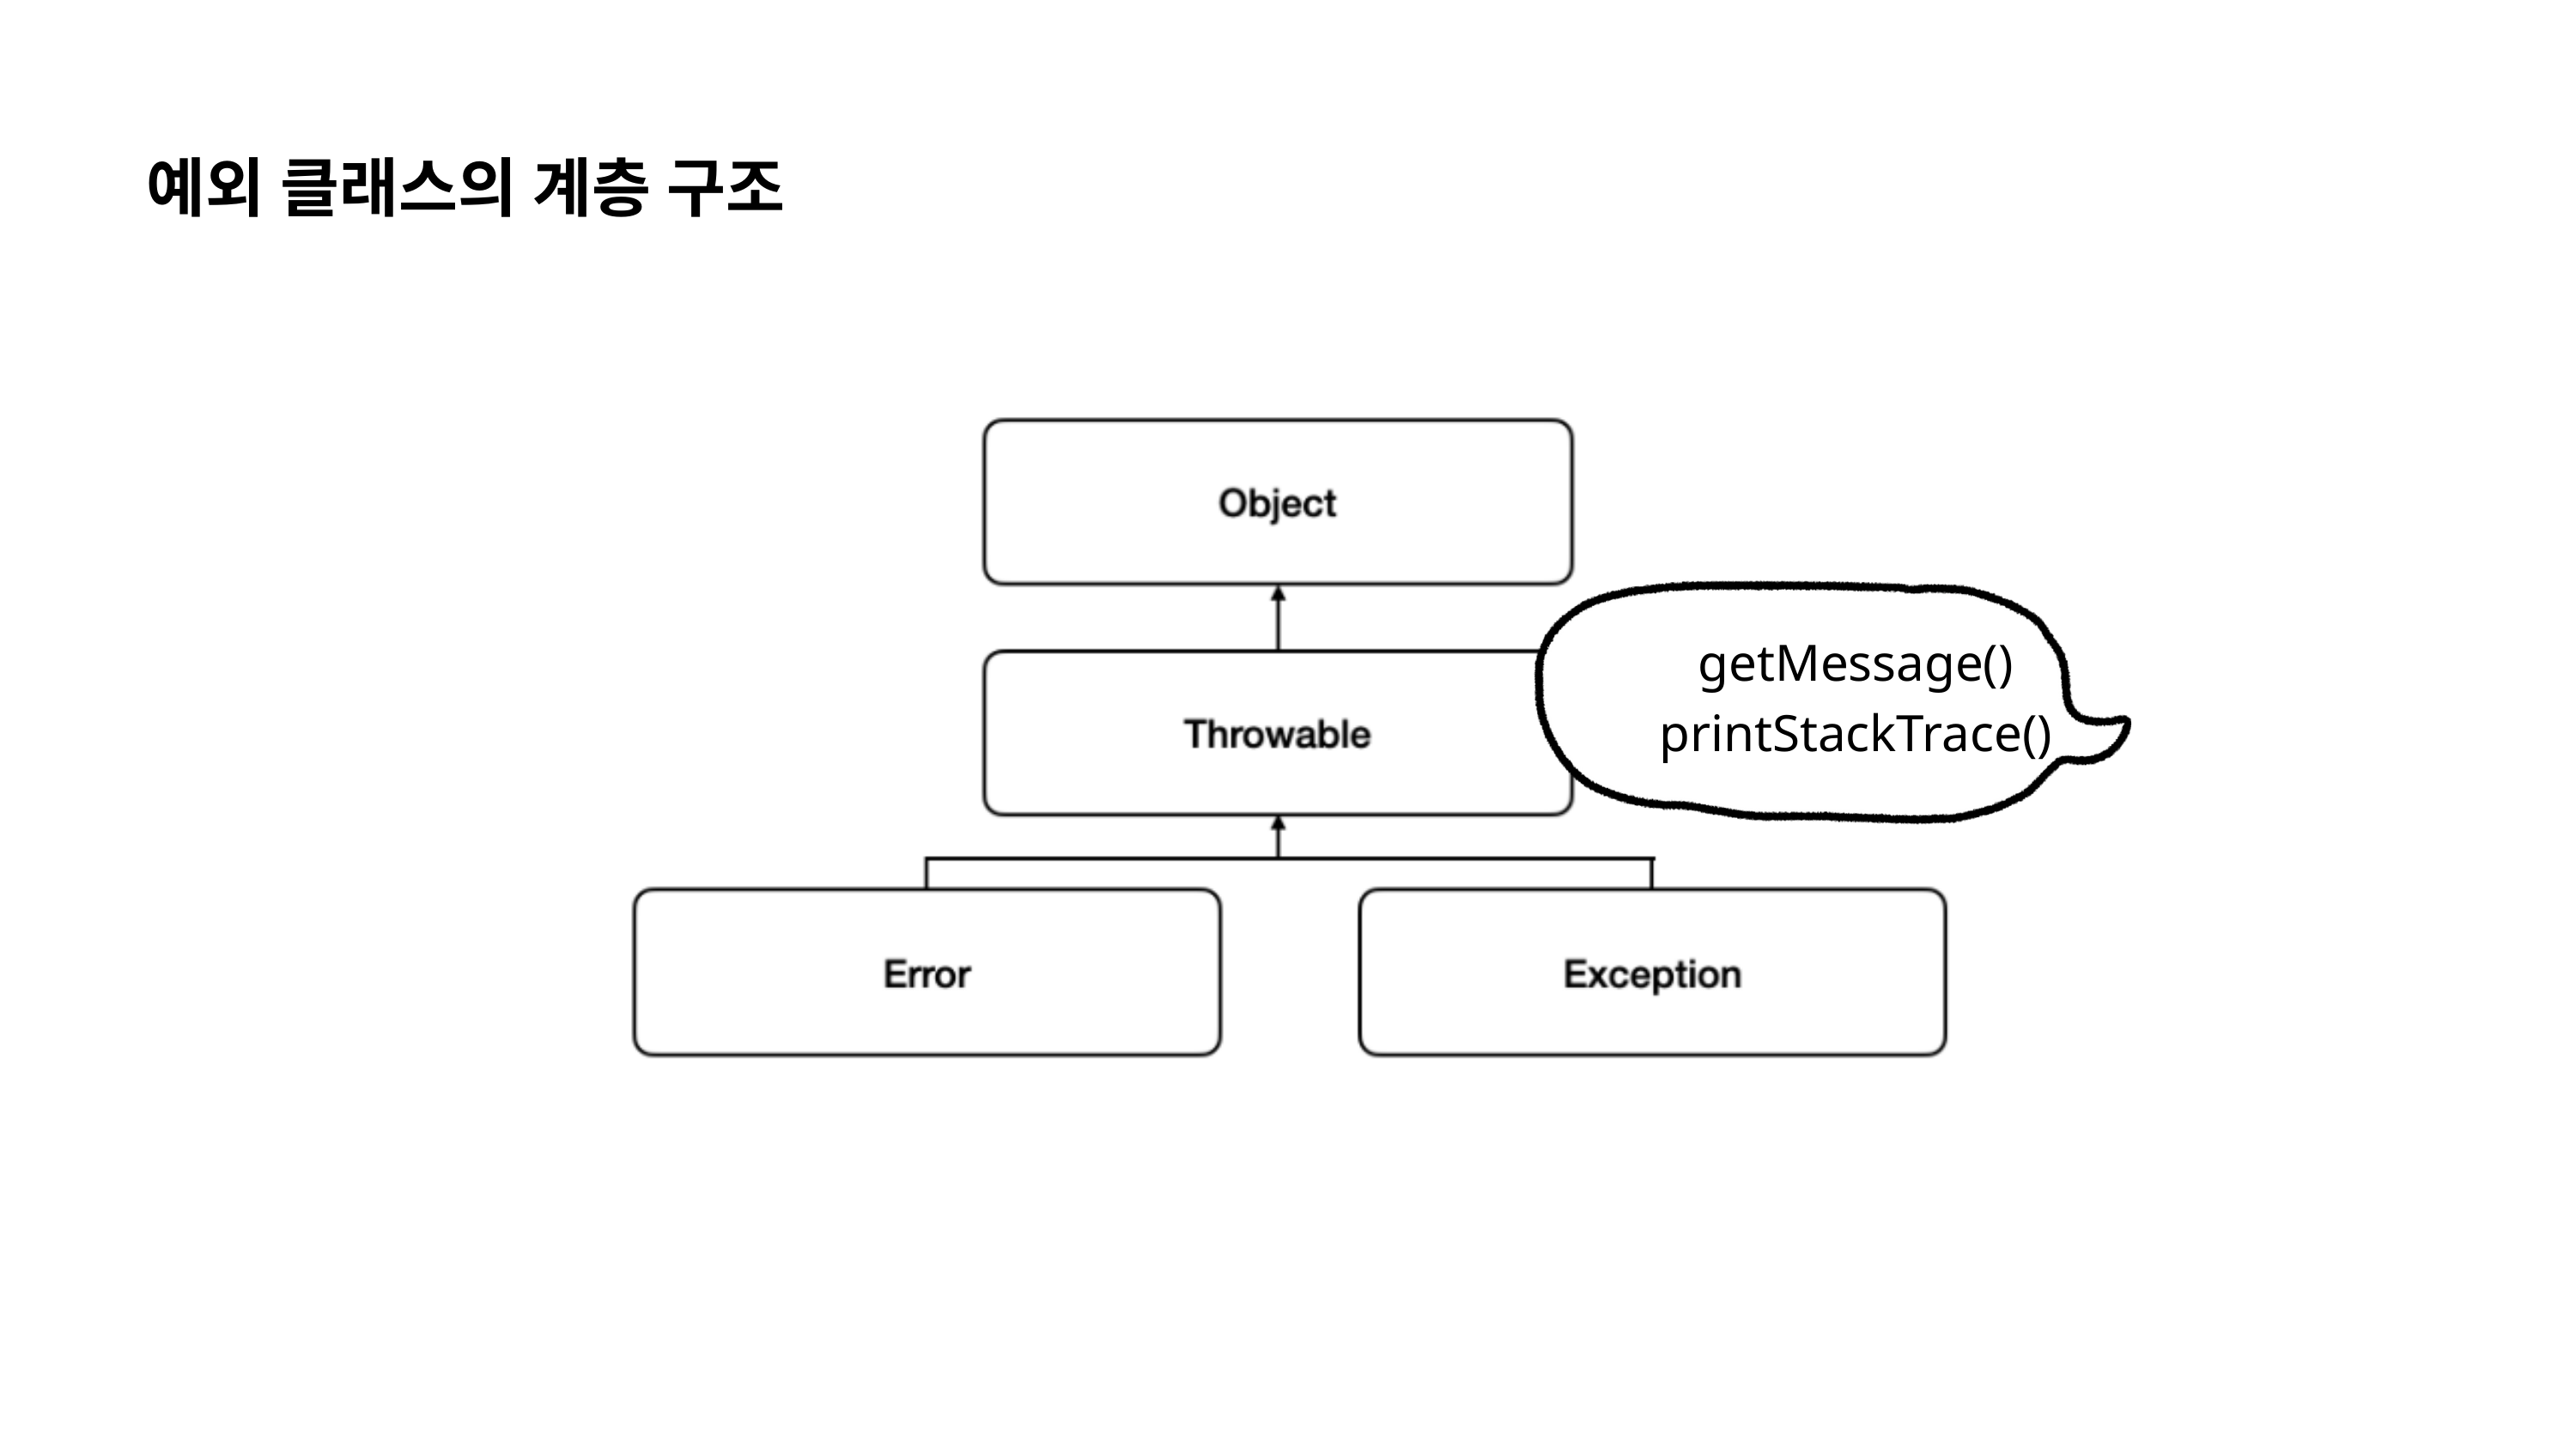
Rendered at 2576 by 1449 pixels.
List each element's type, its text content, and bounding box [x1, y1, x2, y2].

text_box [542, 376, 2034, 1105]
text_box [1533, 579, 2132, 825]
text_box getMessage() printStackTrace() [1643, 621, 2069, 762]
text_box 예외 클래스의 계층 구조 [146, 134, 1021, 225]
